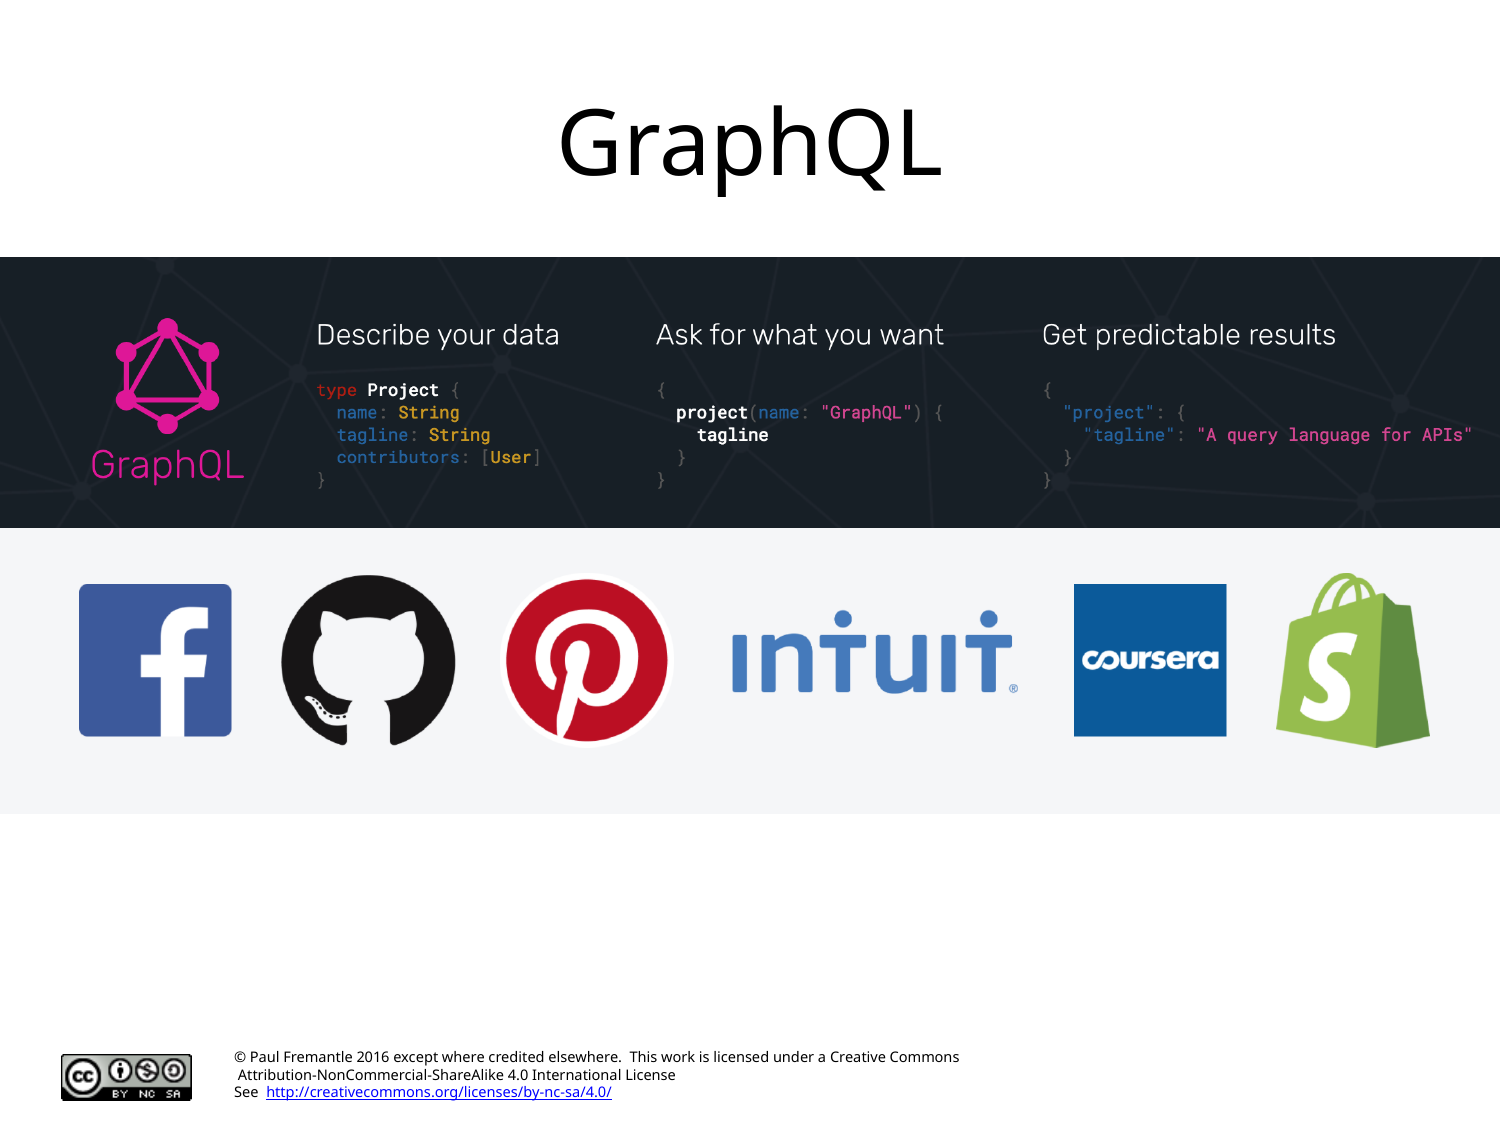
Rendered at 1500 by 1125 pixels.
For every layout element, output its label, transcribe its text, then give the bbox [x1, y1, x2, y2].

picture [61, 1054, 192, 1101]
title GraphQL [75, 45, 1425, 233]
picture [0, 257, 1500, 814]
